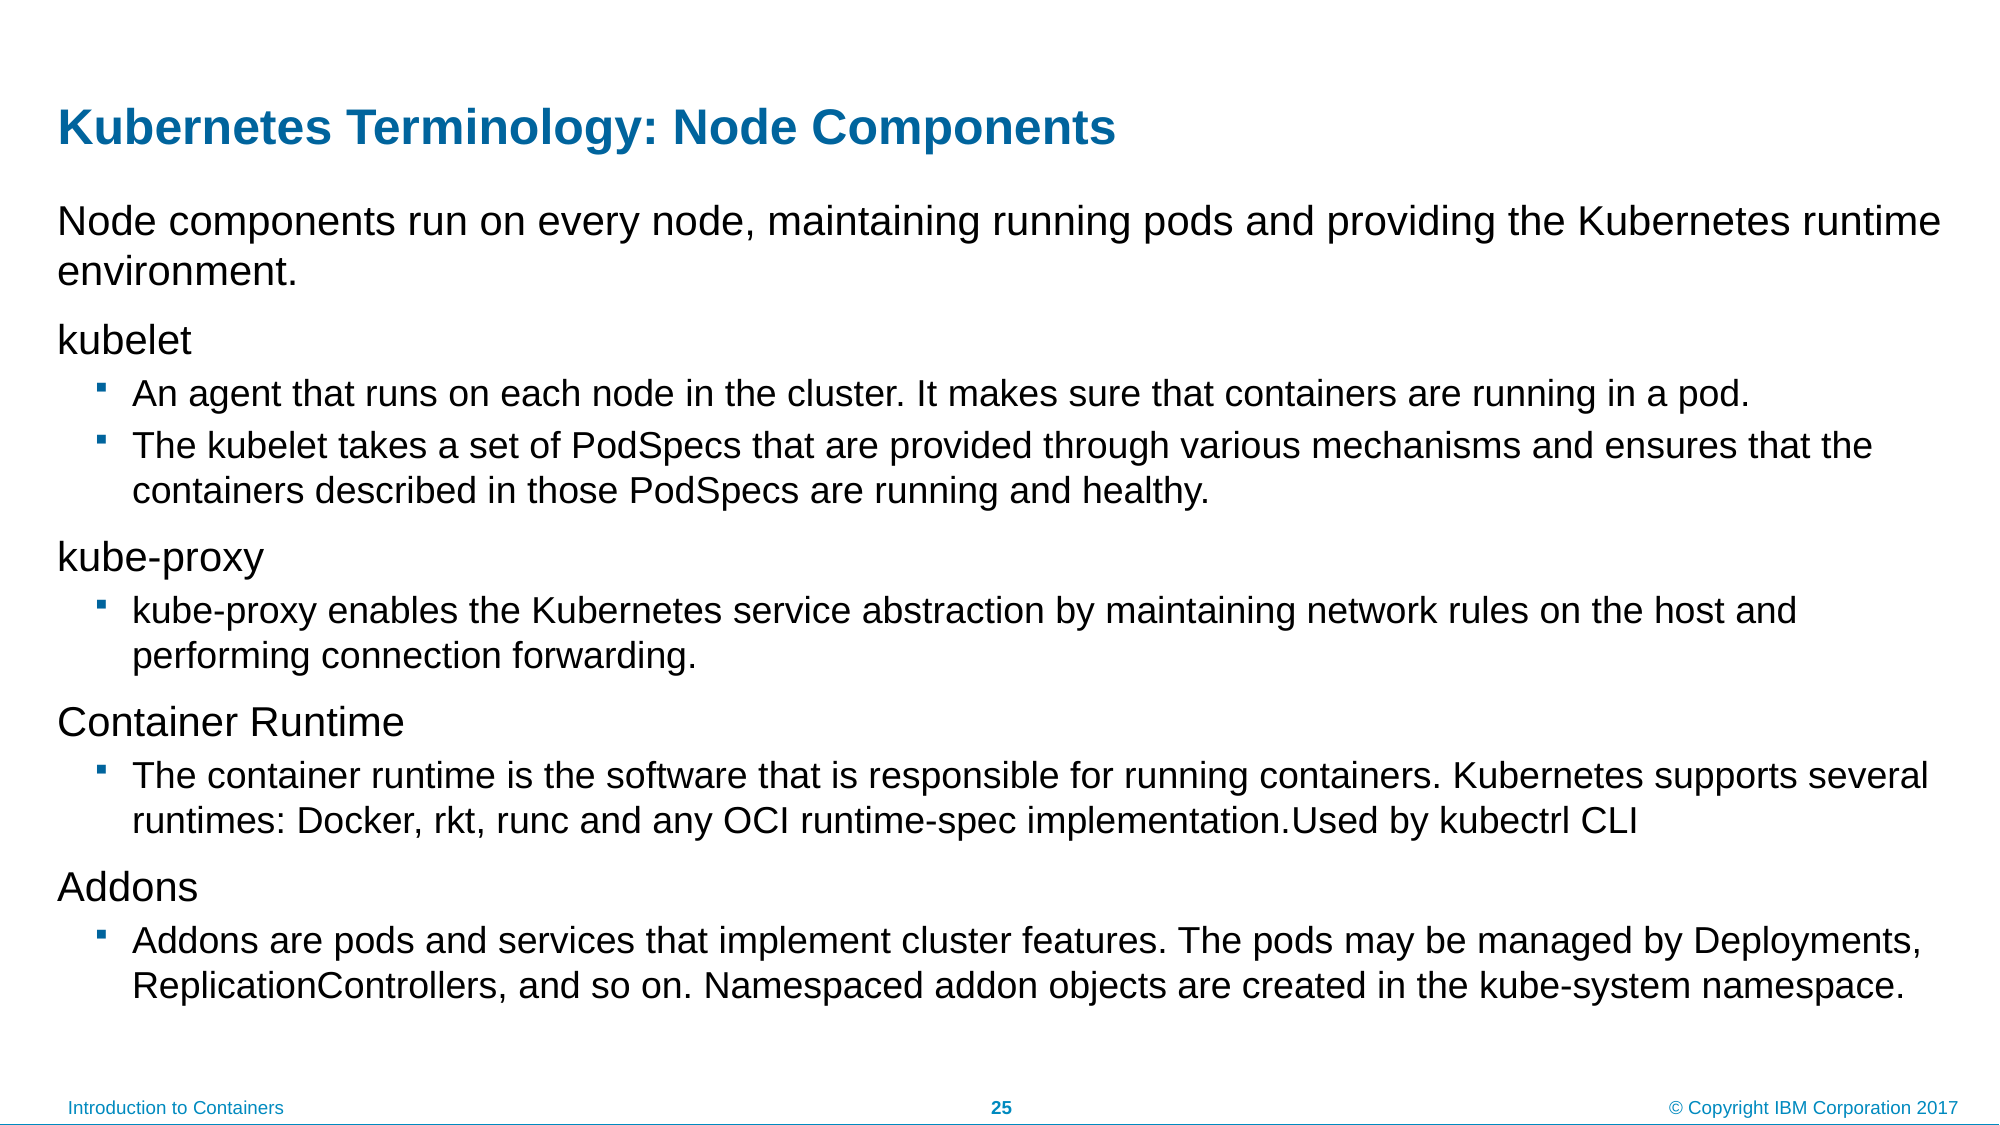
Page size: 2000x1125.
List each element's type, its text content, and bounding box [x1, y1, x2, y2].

list Node components run on every node, maintaining running pods and providing the Kubernetes runtime environment. kubelet An agent that runs on each node in the cluster. It makes sure that containers are running in a pod. The kubelet takes a set of PodSpecs that are provided through various mechanisms and ensures that the containers described in those PodSpecs are running and healthy. kube-proxy kube-proxy enables the Kubernetes service abstraction by maintaining network rules on the host and performing connection forwarding. Container Runtime The container runtime is the software that is responsible for running containers. Kubernetes supports several runtimes: Docker, rkt, runc and any OCI runtime-spec implementation.Used by kubectrl CLI Addons Addons are pods and services that implement cluster features. The pods may be managed by Deployments, ReplicationControllers, and so on. Namespaced addon objects are created in the kube-system namespace. [41, 191, 1977, 1096]
title Kubernetes Terminology: Node Components [42, 90, 1978, 166]
footer © Copyright IBM Corporation 2017 [1658, 1096, 1974, 1125]
slide_number 25 [914, 1096, 1096, 1124]
